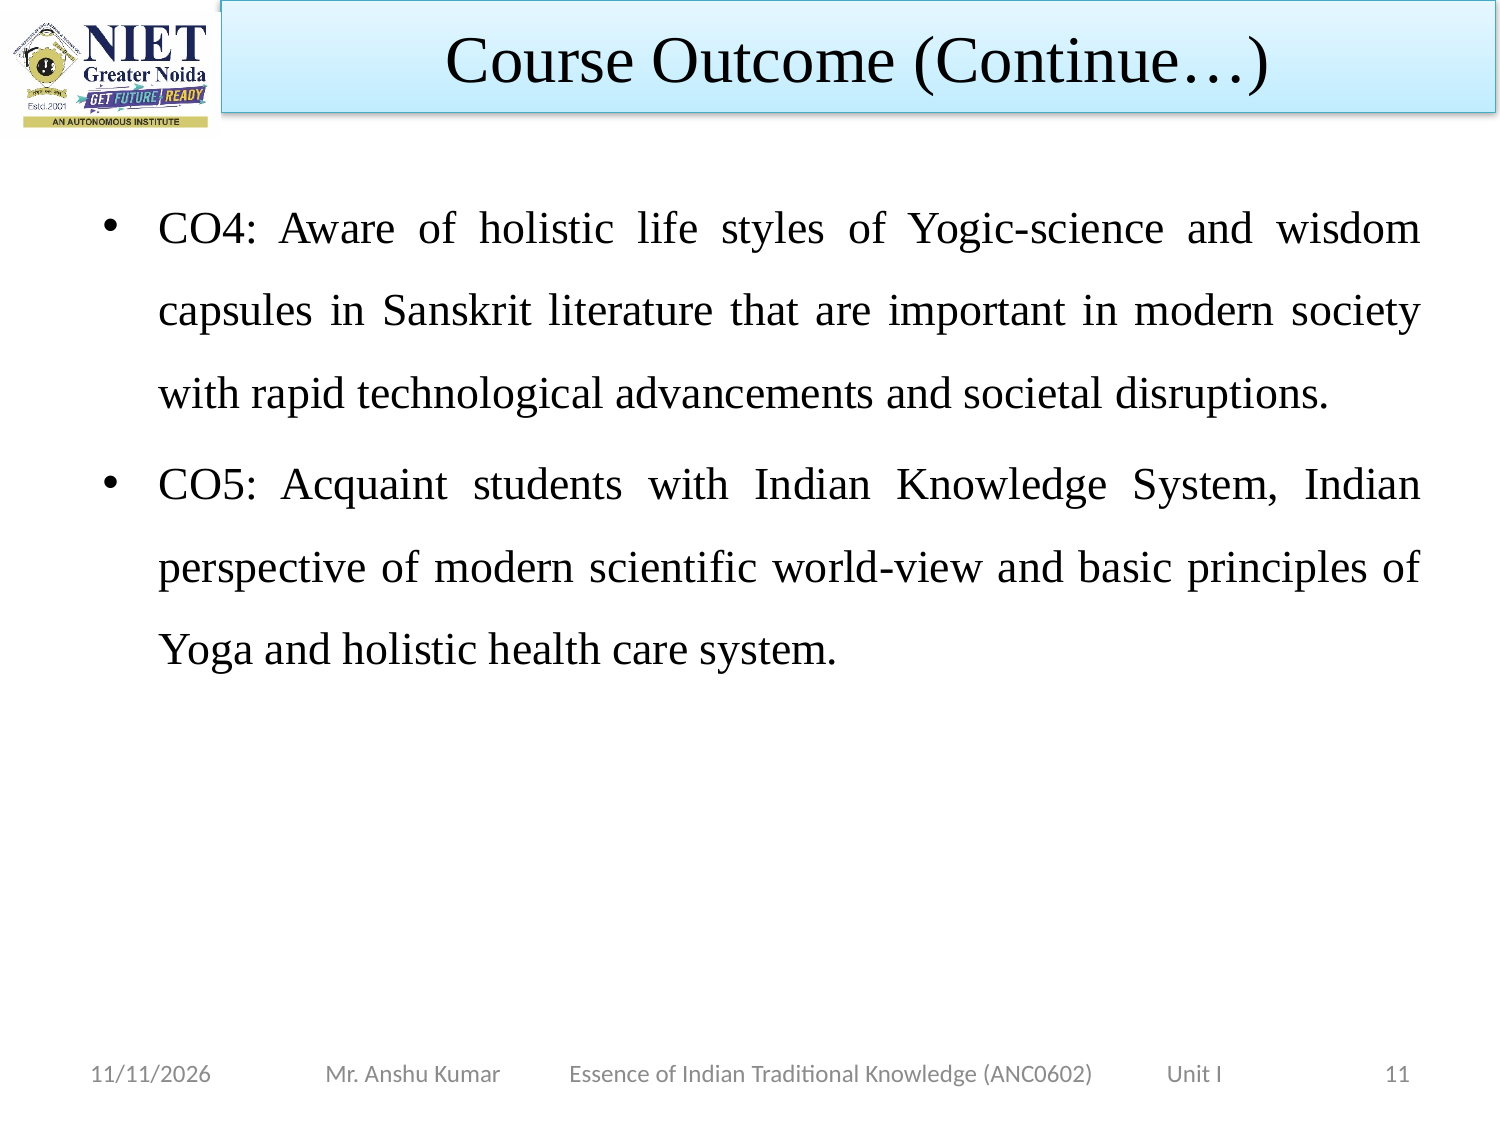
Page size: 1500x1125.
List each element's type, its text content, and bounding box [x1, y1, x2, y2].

footer Mr. Anshu Kumar Essence of Indian Traditional Knowledge (ANC0602) Unit I [262, 1042, 1074, 1103]
list CO4: Aware of holistic life styles of Yogic-science and wisdom capsules in Sanskrit literature that are important in modern society with rapid technological advancements and societal disruptions. CO5: Acquaint students with Indian Knowledge System, Indian perspective of modern scientific world-view and basic principles of Yoga and holistic health care system. [87, 162, 1438, 925]
picture [0, 11, 222, 138]
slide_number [75, 1042, 262, 1103]
slide_number 11 [1074, 1042, 1425, 1103]
text_box Course Outcome (Continue…) [220, 0, 1496, 113]
